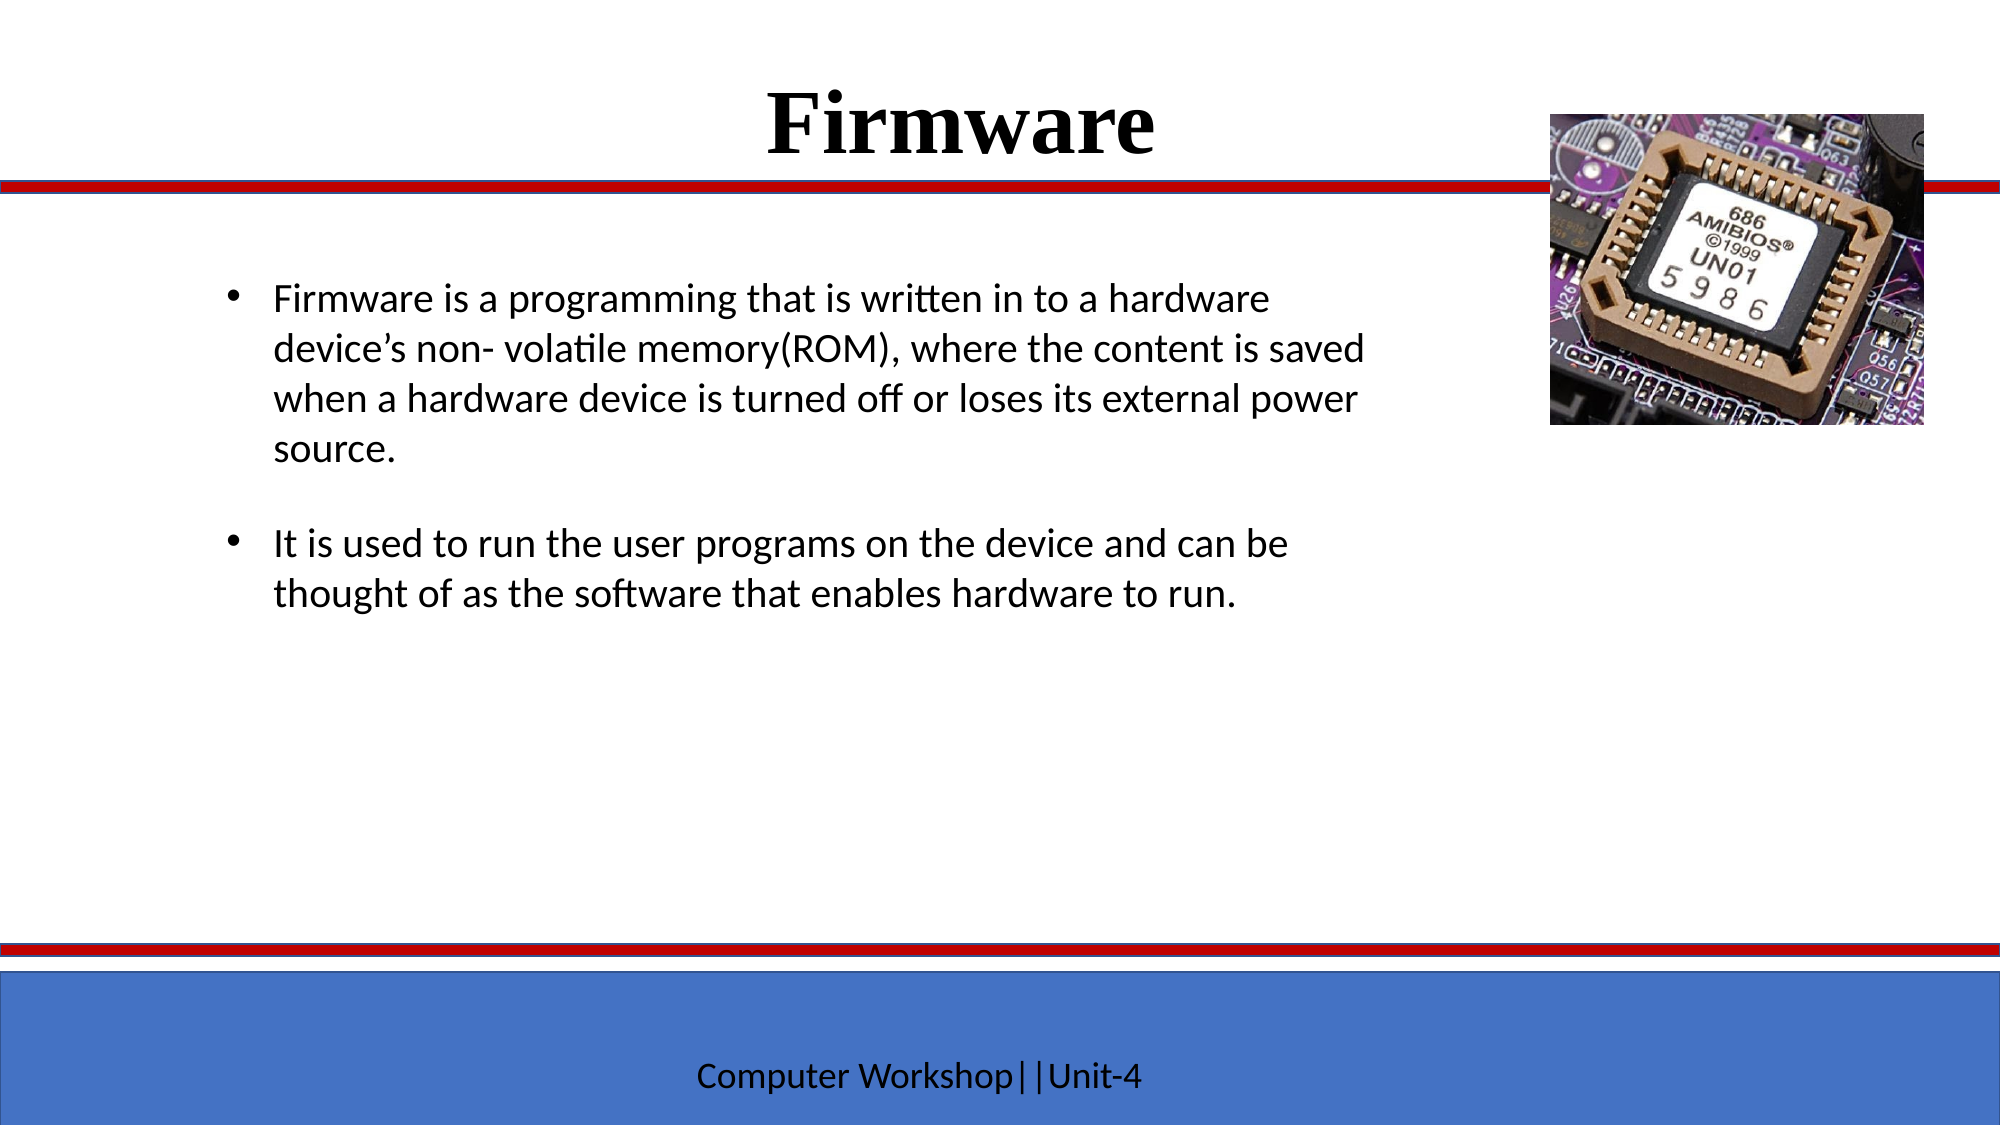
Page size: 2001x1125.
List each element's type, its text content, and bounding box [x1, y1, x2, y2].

text_box [1924, 180, 2000, 194]
picture [1550, 114, 1924, 425]
text_box [0, 971, 2000, 1125]
text_box Computer Workshop||Unit-4 [682, 1043, 1242, 1103]
text_box [0, 180, 1550, 194]
text_box [0, 943, 2000, 957]
text_box Firmware is a programming that is written in to a hardware device’s non- volatile memory(ROM), where the content is saved when a hardware device is turned off or loses its external power source. It is used to run the user programs on the device and can be thought of as the software that enables hardware to run. [211, 262, 1426, 668]
title Firmware [211, 12, 1712, 180]
